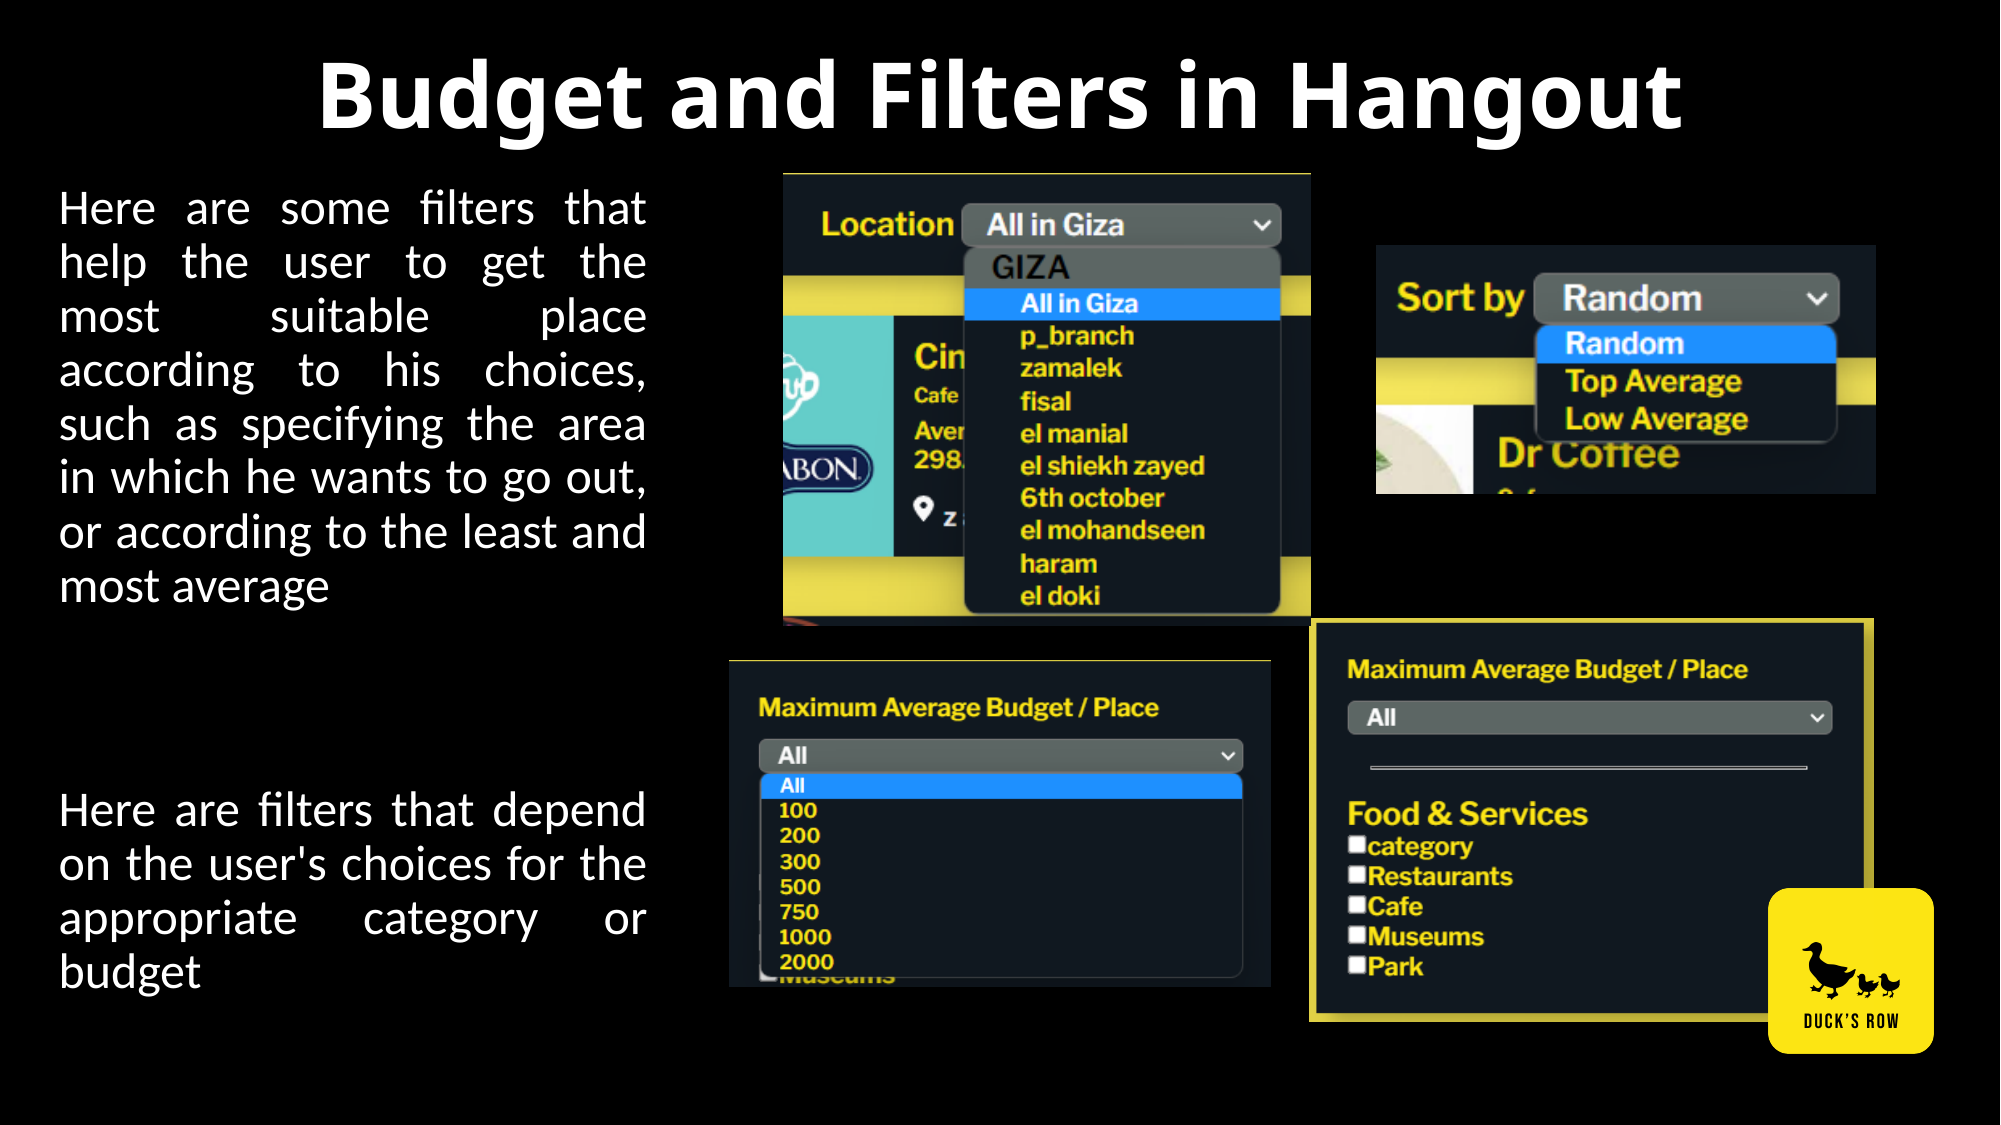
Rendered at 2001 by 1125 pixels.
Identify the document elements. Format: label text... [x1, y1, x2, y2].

picture [1376, 245, 1876, 494]
picture [783, 173, 1934, 1054]
subtitle Here are some filters that help the user to get the most suitable place according to his choices, such as specifying the area in which he wants to go out, or according to the least and most average Here are filters that depend on the user's choices for the appropriate category or budget [43, 173, 663, 1039]
picture [729, 660, 1271, 987]
title Budget and Filters in Hangout [259, 0, 1741, 156]
